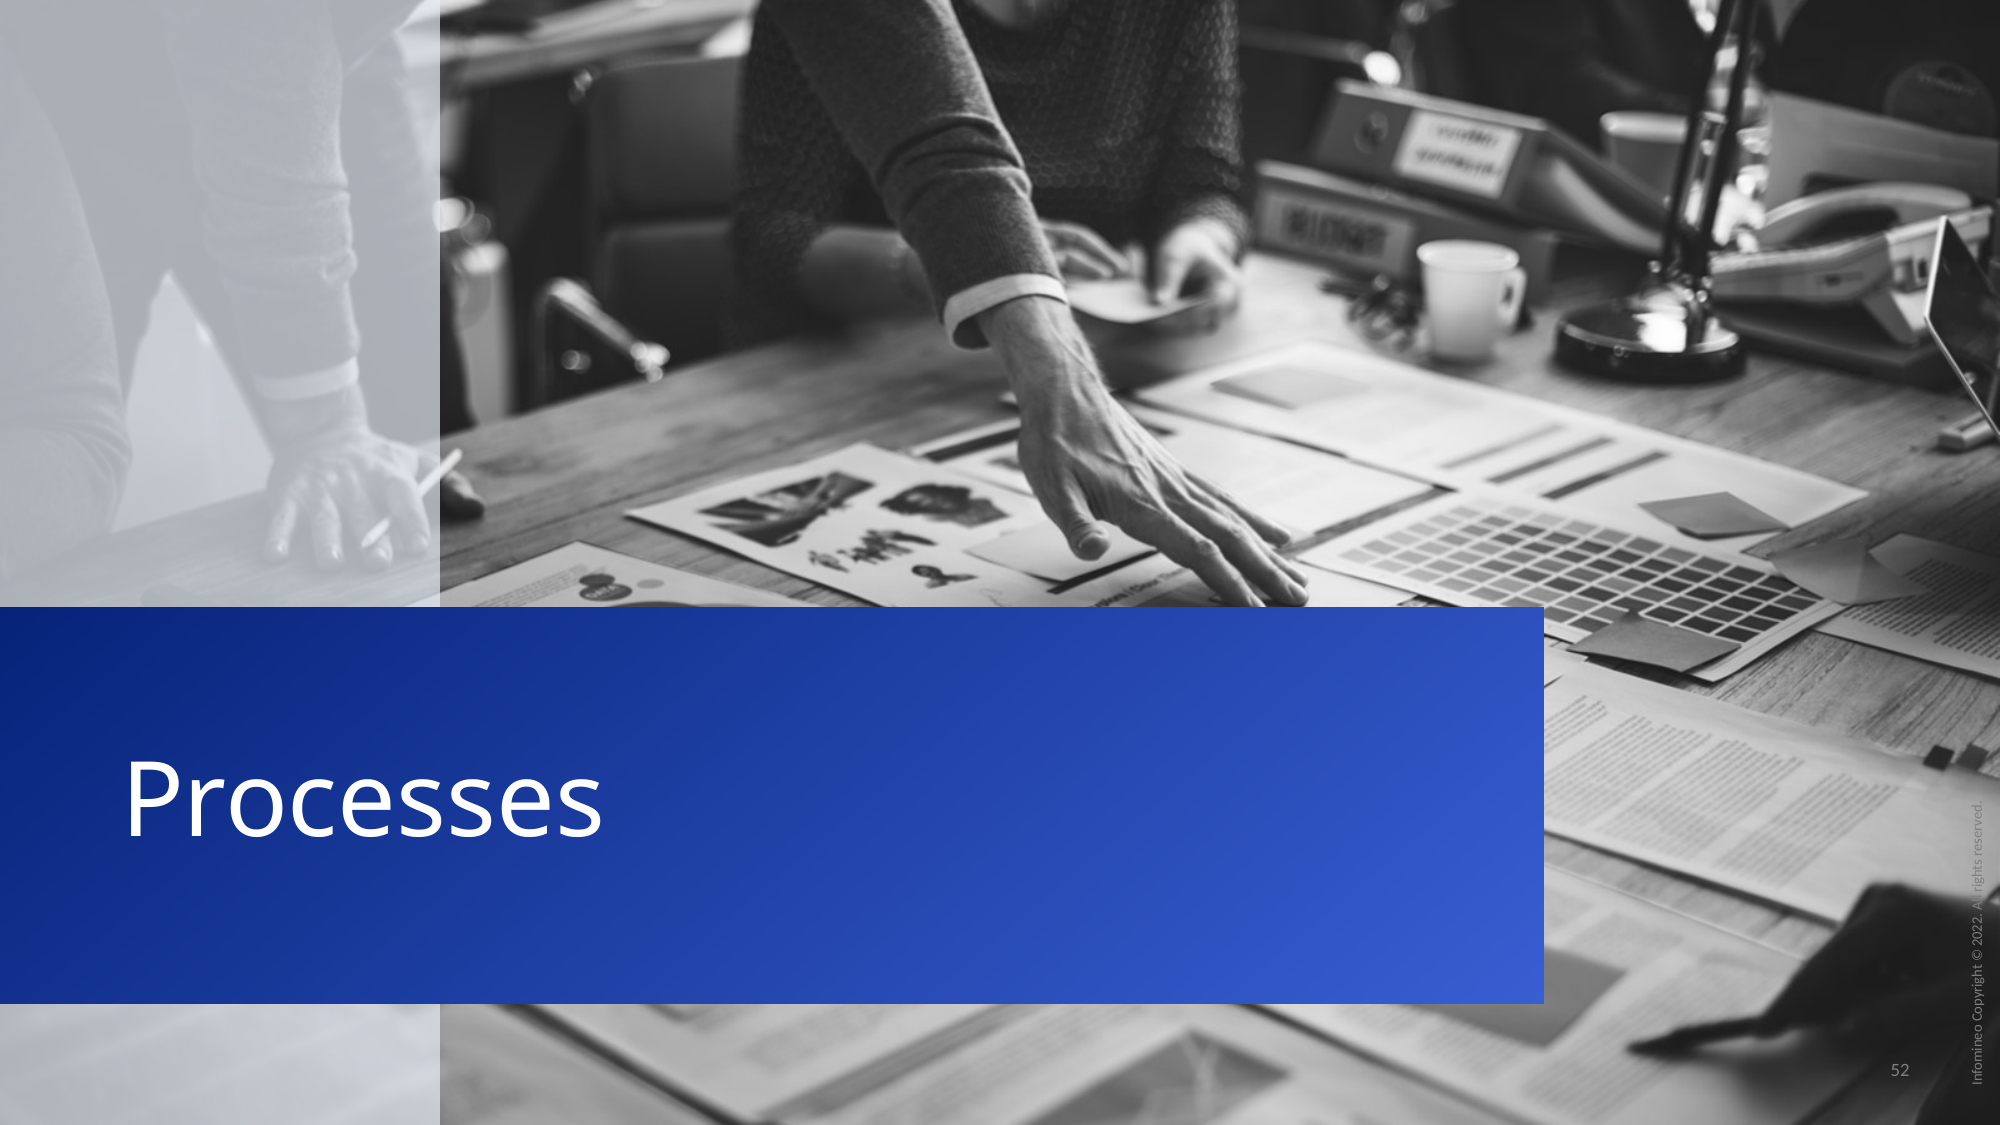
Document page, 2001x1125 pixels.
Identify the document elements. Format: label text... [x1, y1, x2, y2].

picture [440, 0, 2000, 1125]
title Processes [121, 708, 1515, 897]
